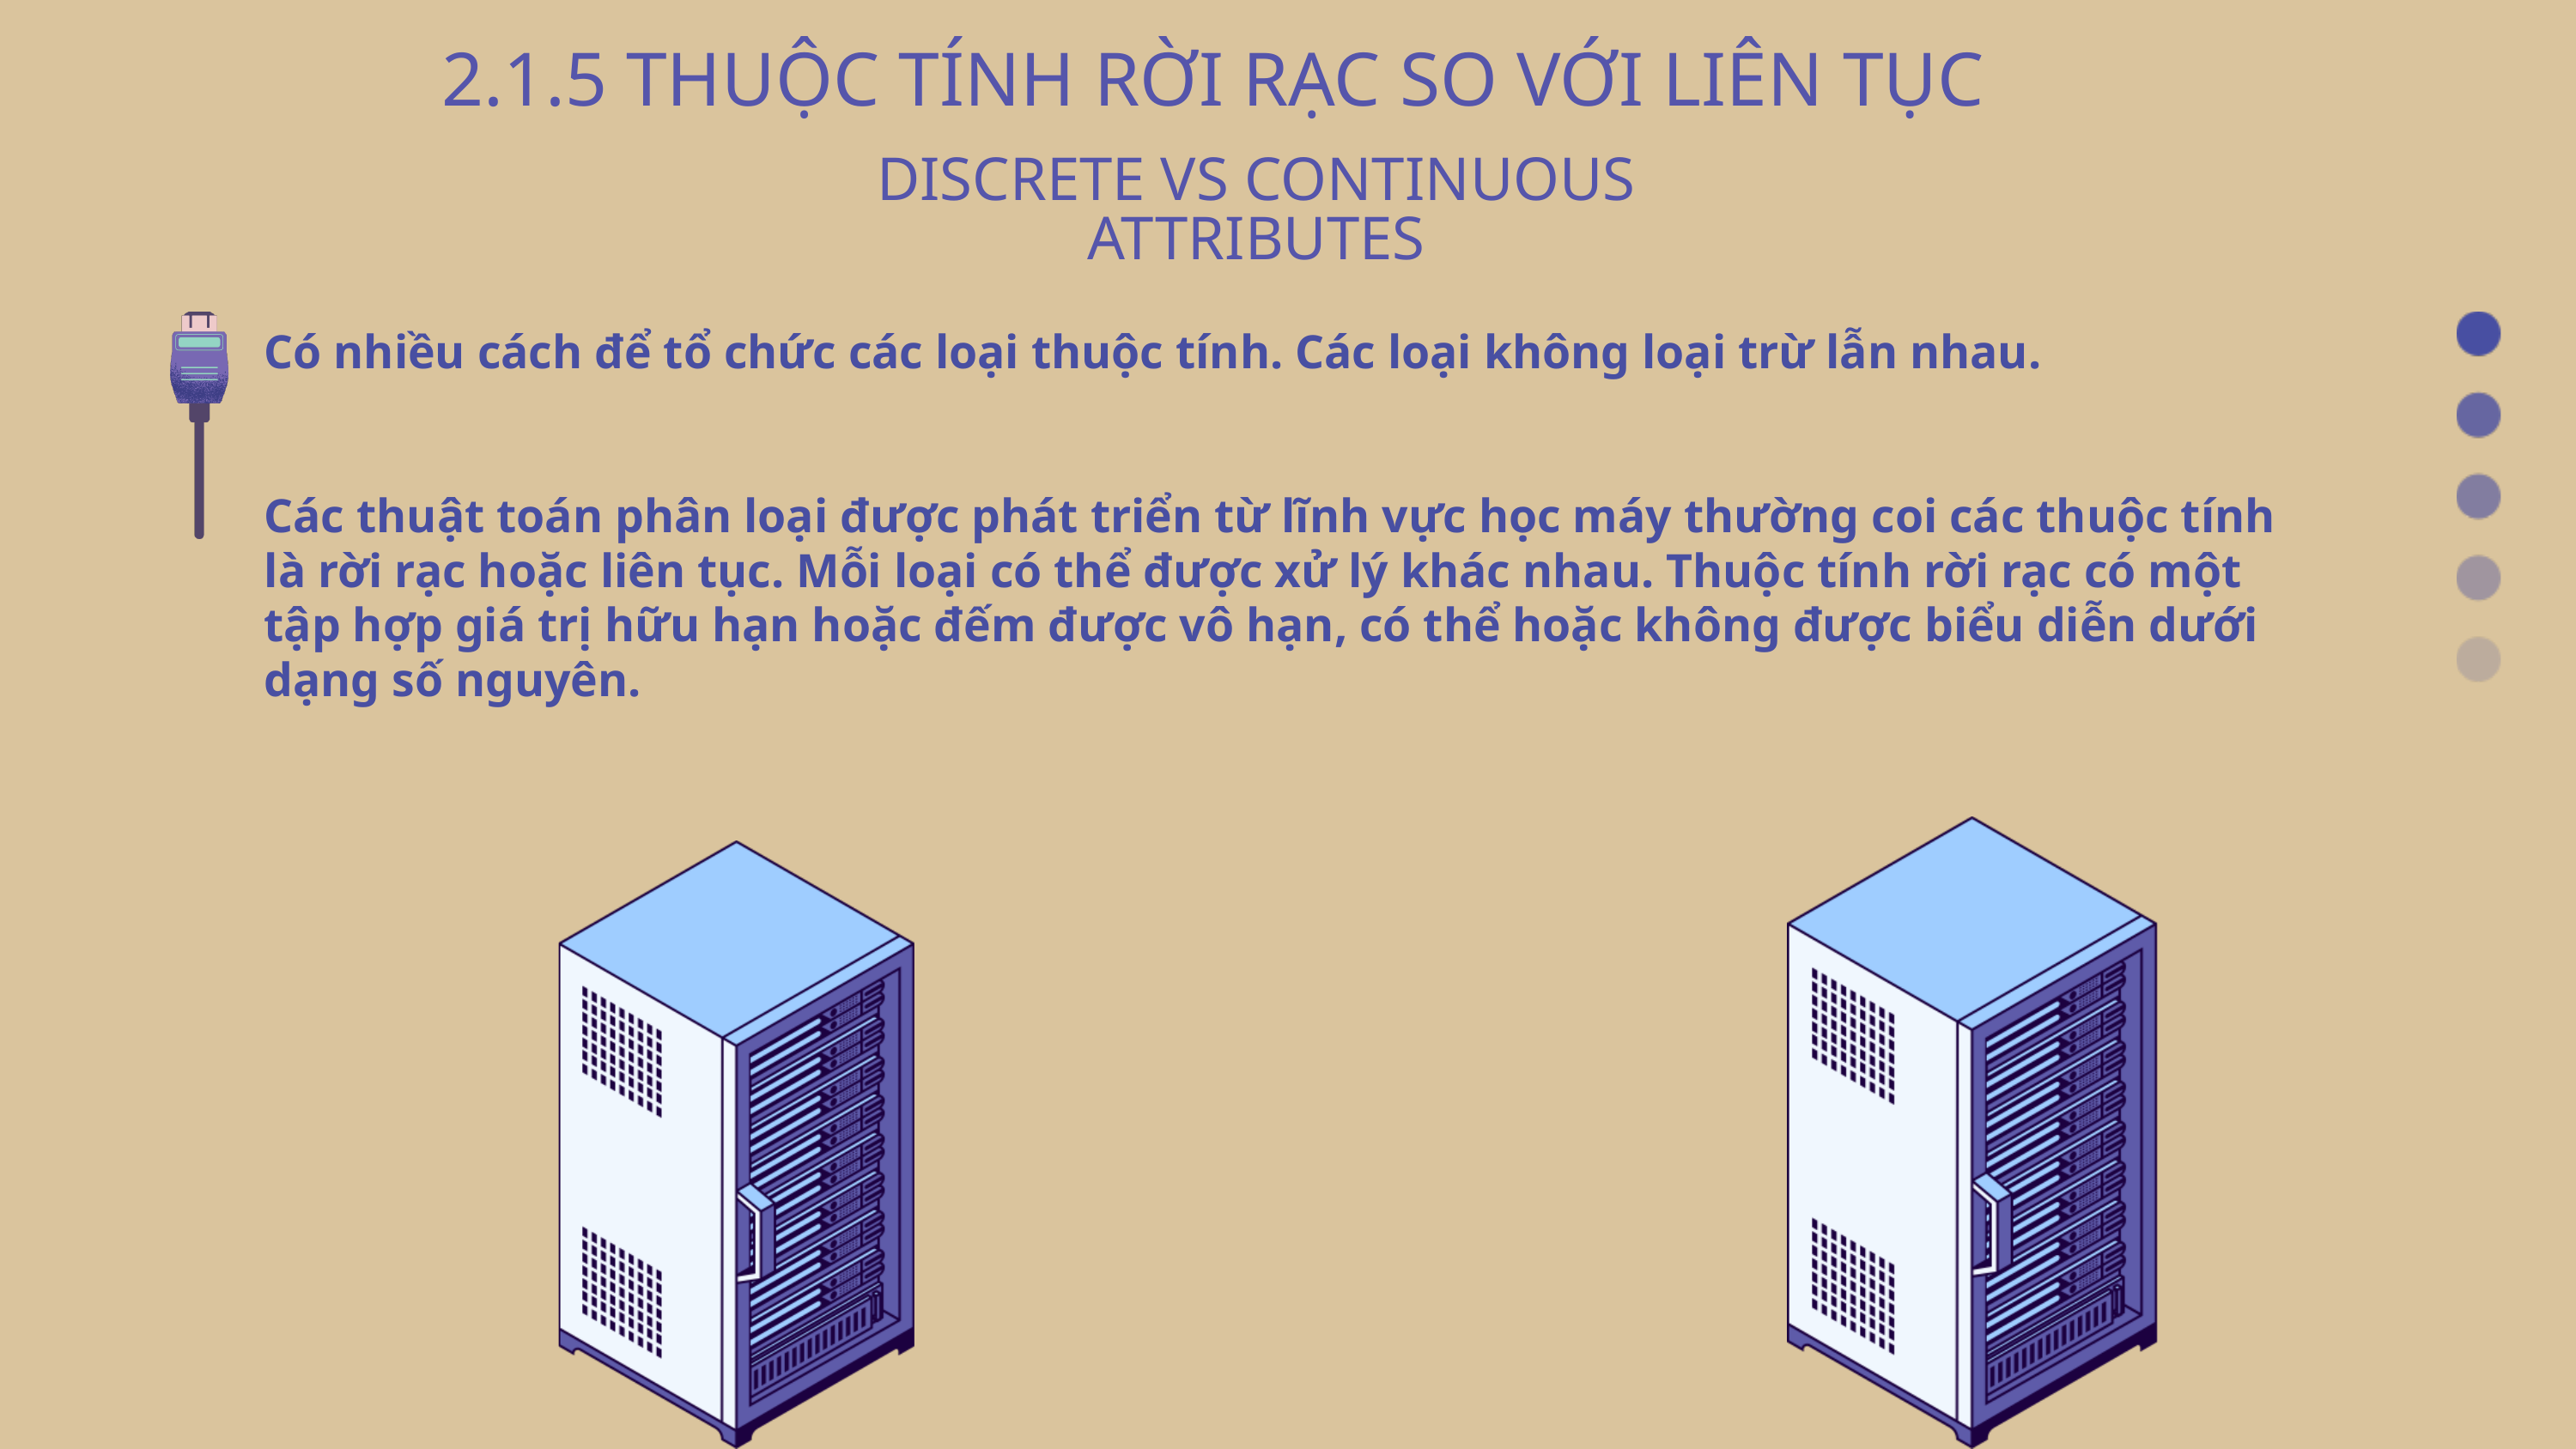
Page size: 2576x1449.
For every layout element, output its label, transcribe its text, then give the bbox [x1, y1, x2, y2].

text_box [2457, 312, 2501, 684]
text_box DISCRETE VS CONTINUOUS ATTRIBUTES [798, 153, 1716, 391]
text_box 2.1.5 THUỘC TÍNH RỜI RẠC SO VỚI LIÊN TỤC [98, 46, 2328, 195]
text_box [1787, 816, 2158, 1449]
text_box Có nhiều cách để tổ chức các loại thuộc tính. Các loại không loại trừ lẫn nhau. Các thuật toán phân loại được phát triển từ lĩnh vực học máy thường coi các thuộc tính là rời rạc hoặc liên tục. Mỗi loại có thể được xử lý khác nhau. Thuộc tính rời rạc có một tập hợp giá trị hữu hạn hoặc đếm được vô hạn, có thể hoặc không được biểu diễn dưới dạng số nguyên. [264, 323, 2312, 761]
text_box [169, 312, 229, 539]
text_box [558, 840, 914, 1449]
